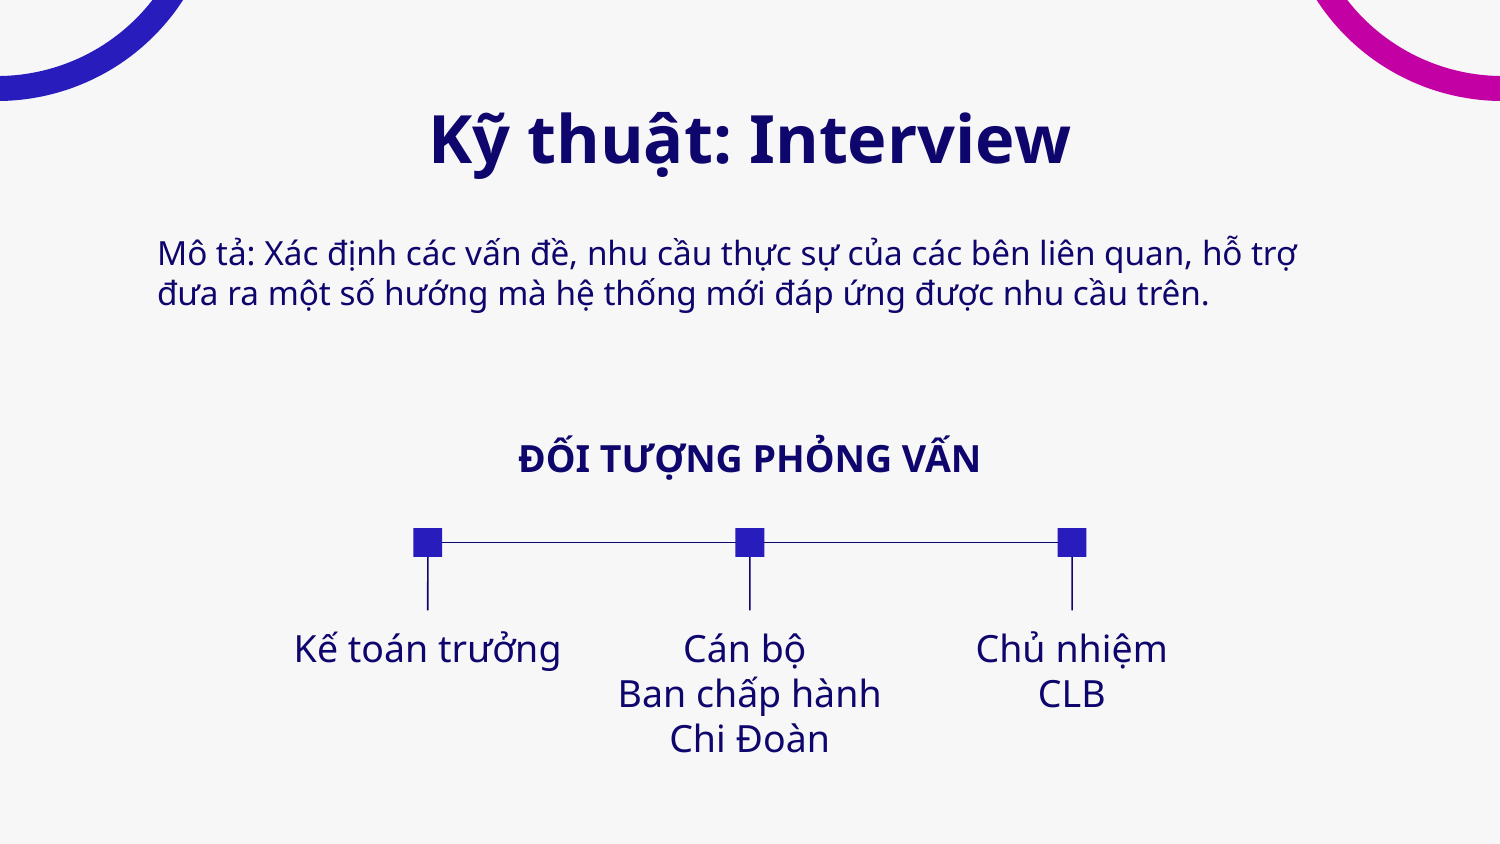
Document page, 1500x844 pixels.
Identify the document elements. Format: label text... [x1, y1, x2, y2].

text_box [413, 528, 443, 557]
text_box Mô tả: Xác định các vấn đề, nhu cầu thực sự của các bên liên quan, hỗ trợ đưa ra một số hướng mà hệ thống mới đáp ứng được nhu cầu trên. [142, 217, 1358, 337]
text_box Cán bộ Ban chấp hành Chi Đoàn [599, 610, 900, 742]
text_box [735, 528, 765, 557]
text_box Chủ nhiệm CLB [922, 610, 1223, 742]
text_box Kế toán trưởng [277, 610, 578, 742]
text_box ĐỐI TƯỢNG PHỎNG VẤN [492, 419, 1008, 474]
title Kỹ thuật: Interview [118, 81, 1382, 176]
text_box [1057, 528, 1087, 557]
